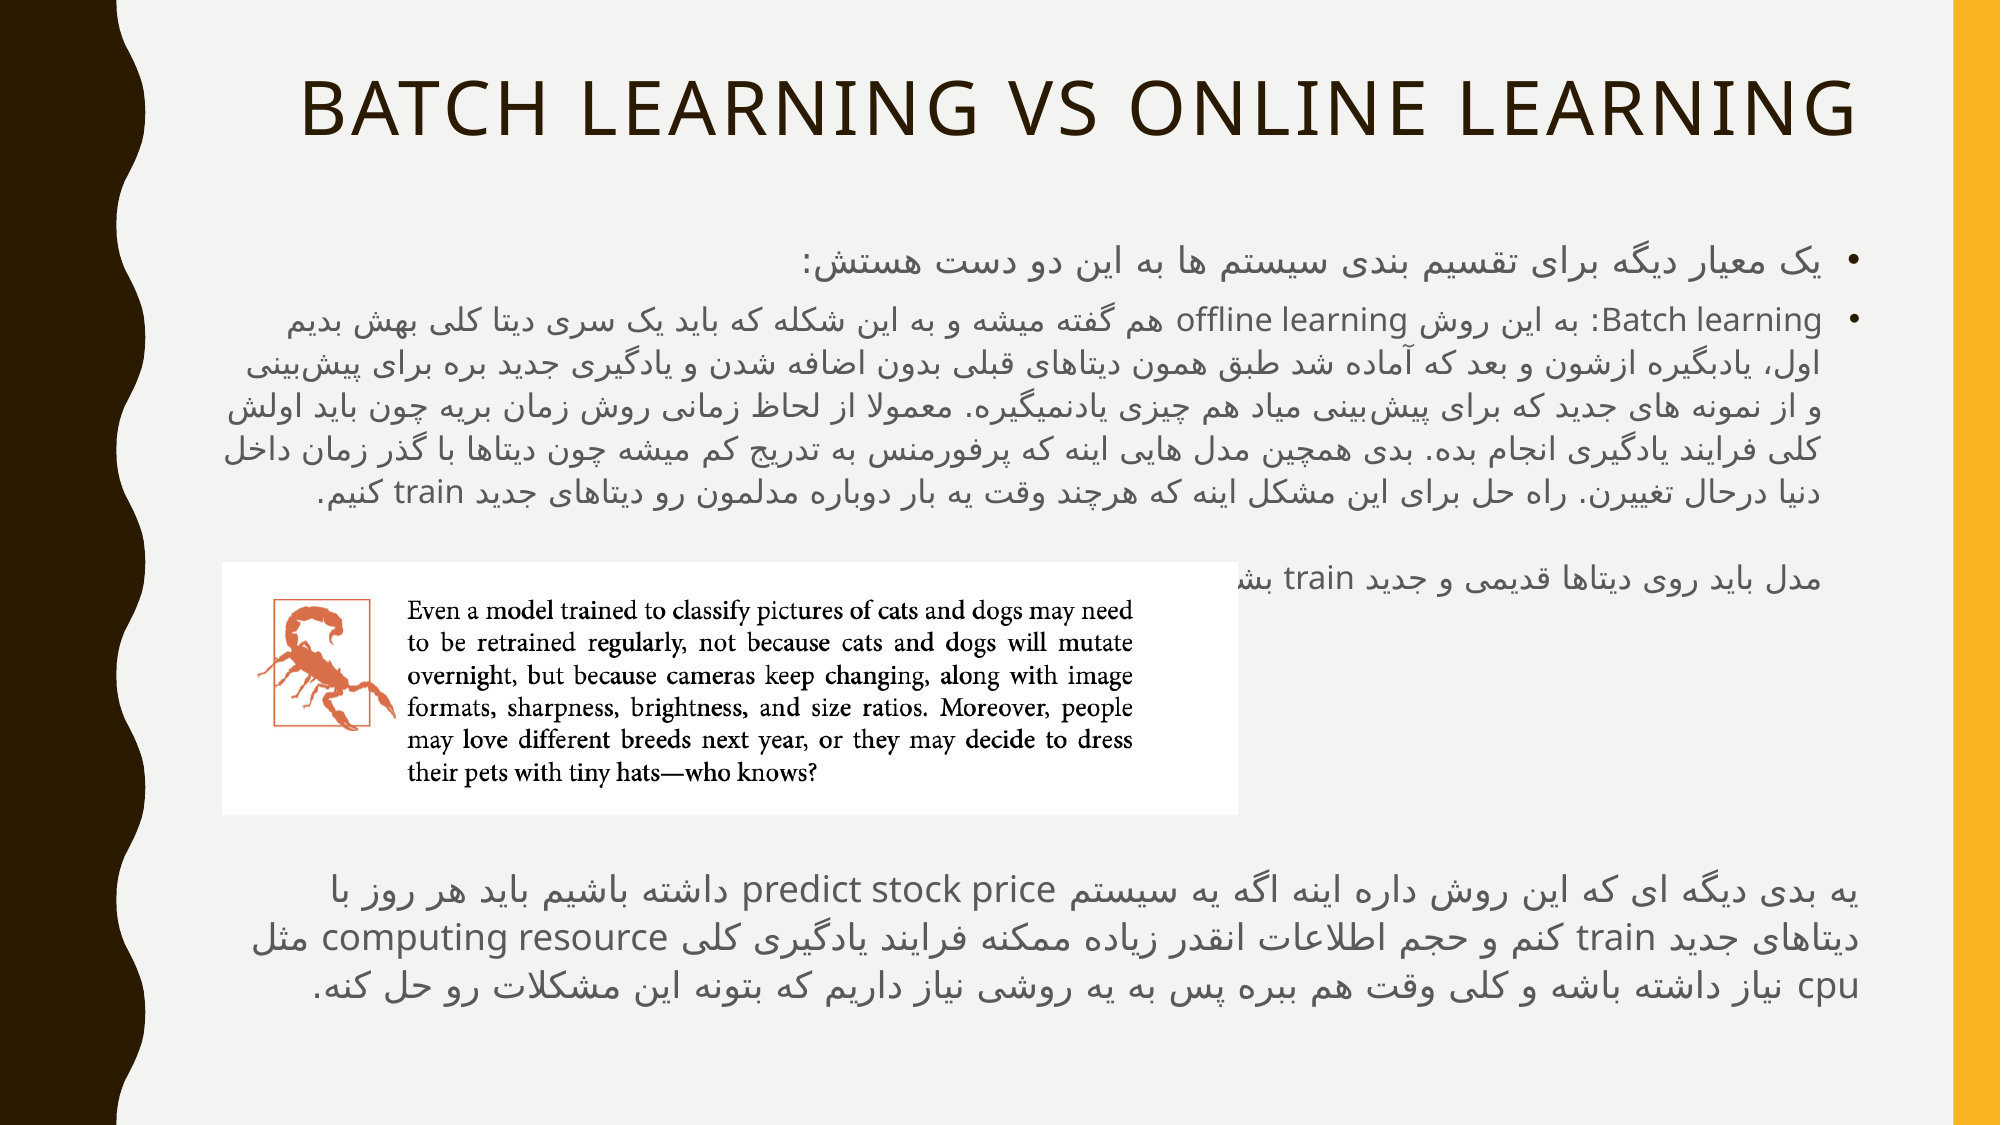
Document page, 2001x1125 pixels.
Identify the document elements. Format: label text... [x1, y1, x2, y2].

picture [222, 562, 1238, 815]
list یک معیار دیگه برای تقسیم بندی سیستم ها به این دو دست هستش: Batch learning: به این روش offline learning هم گفته میشه و به این شکله که باید یک سری دیتا کلی بهش بدیم اول، یادبگیره ازشون و بعد که آماده شد طبق همون دیتاهای قبلی بدون اضافه شدن و یادگیری جدید بره برای پیش‌بینی و از نمونه های جدید که برای پیش‌بینی میاد هم چیزی یادنمیگیره. معمولا از لحاظ زمانی روش زمان بریه چون باید اولش کلی فرایند یادگیری انجام بده. بدی همچین مدل هایی اینه که پرفورمنس به تدریج کم میشه چون دیتاها با گذر زمان داخل دنیا درحال تغییرن. راه حل برای این مشکل اینه که هرچند وقت یه بار دوباره مدلمون رو دیتاهای جدید train کنیم. مدل باید روی دیتاها قدیمی و جدید train بشه. یه بدی دیگه ای که این روش داره اینه اگه یه سیستم predict stock price داشته باشیم باید هر روز با دیتاهای جدید train کنم و حجم اطلاعات انقدر زیاده ممکنه فرایند یادگیری کلی computing resource مثل cpu نیاز داشته باشه و کلی وقت هم ببره پس به یه روشی نیاز داریم که بتونه این مشکلات رو حل کنه. [205, 224, 1875, 1063]
title Batch learning vs online learning [205, 62, 1875, 224]
